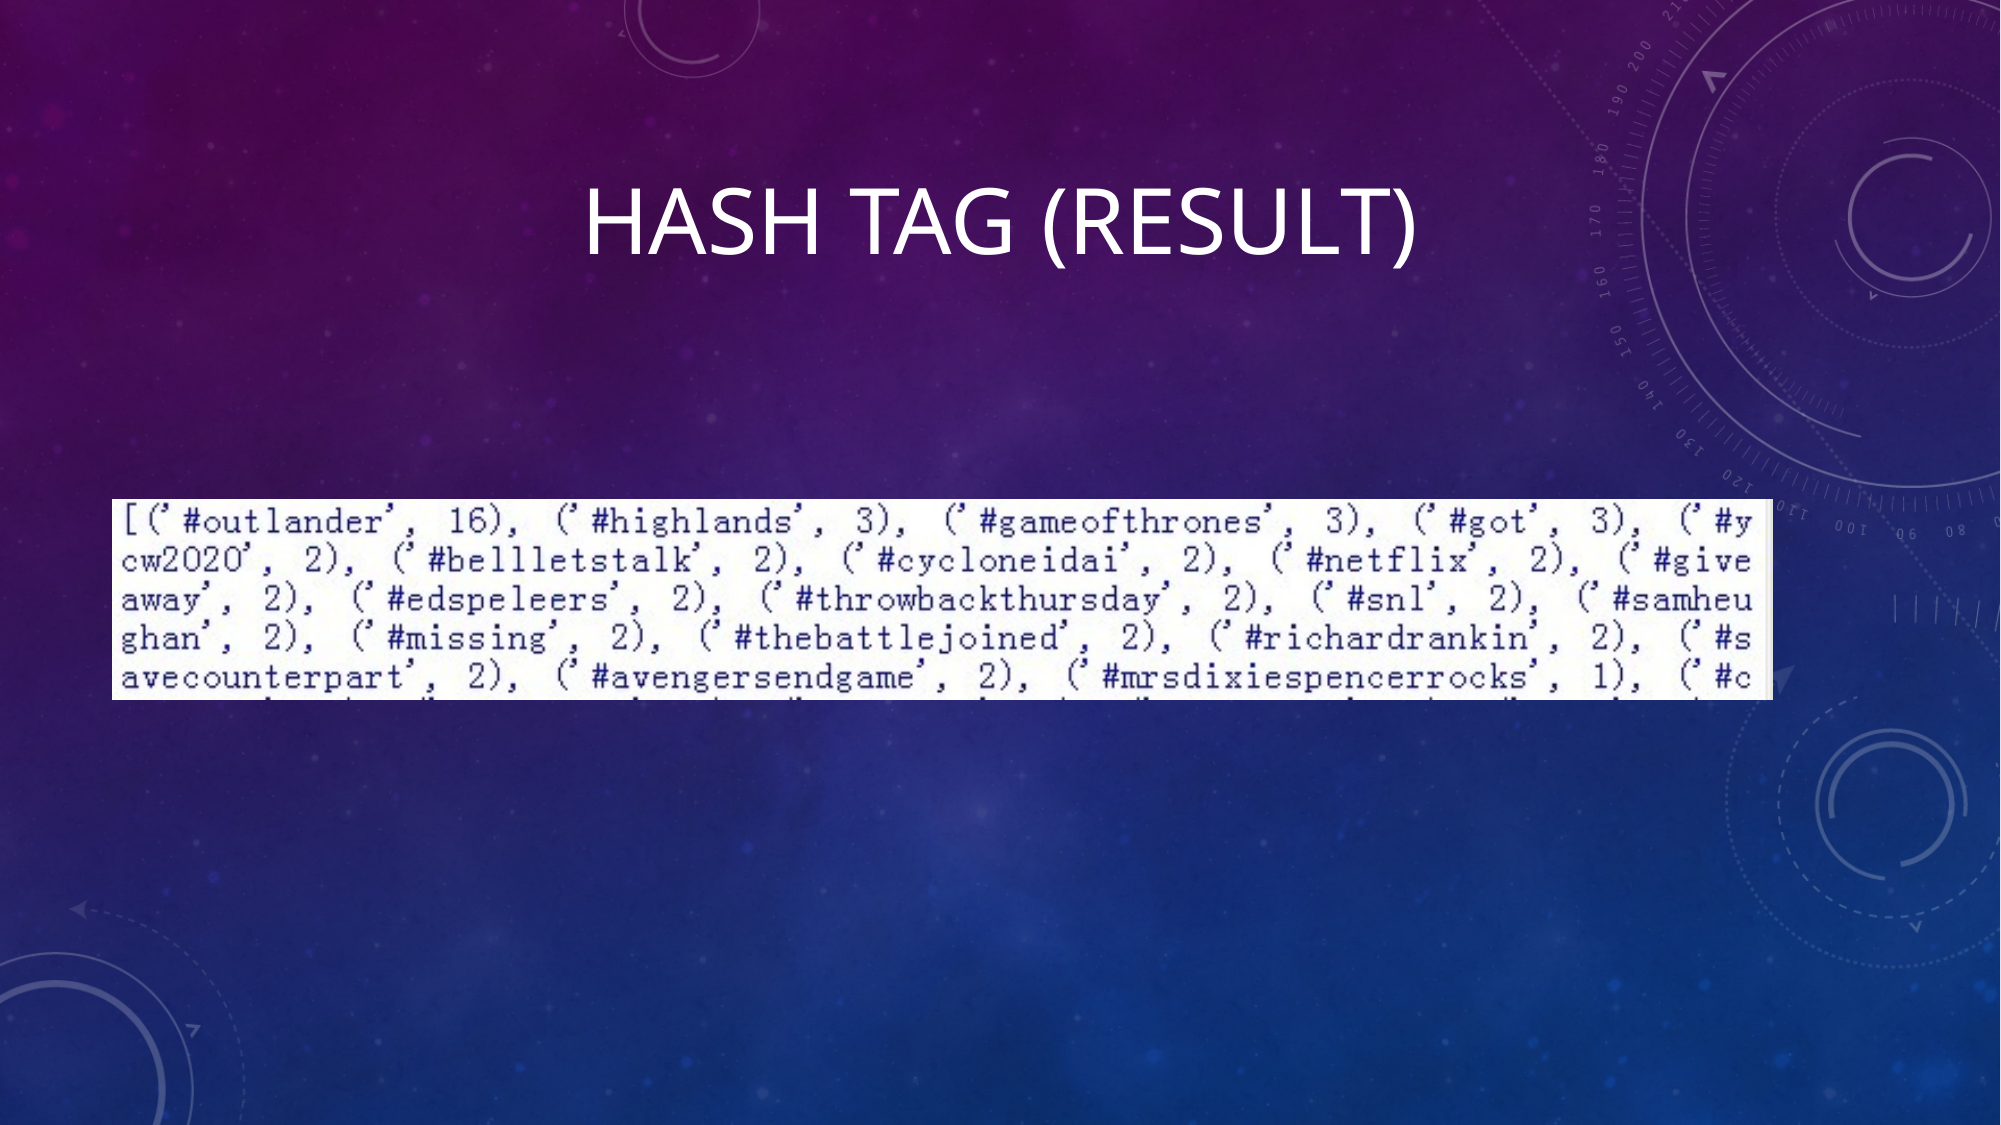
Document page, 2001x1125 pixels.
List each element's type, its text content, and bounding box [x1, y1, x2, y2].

title hash tag (result) [112, 87, 1888, 281]
picture [0, 0, 2001, 1125]
